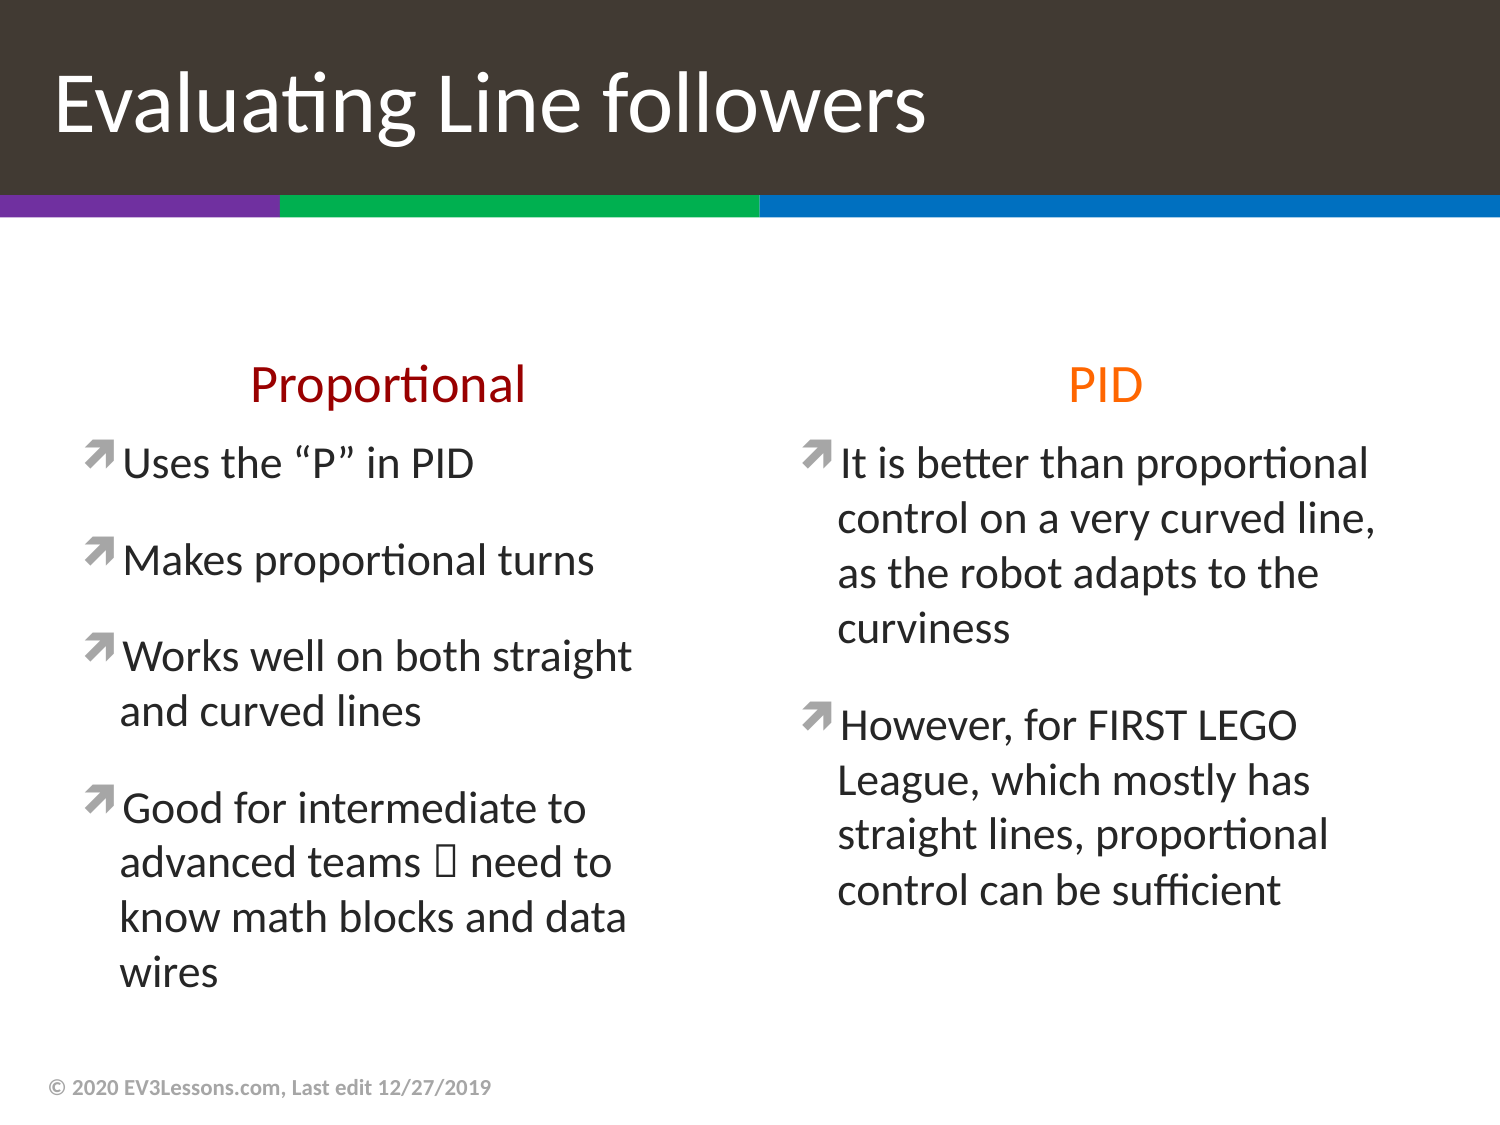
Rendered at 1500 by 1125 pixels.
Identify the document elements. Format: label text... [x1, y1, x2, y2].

list Proportional [66, 284, 712, 422]
list Uses the “P” in PID Makes proportional turns Works well on both straight and curved lines Good for intermediate to advanced teams  need to know math blocks and data wires [66, 425, 712, 1005]
list It is better than proportional control on a very curved line, as the robot adapts to the curviness However, for FIRST LEGO League, which mostly has straight lines, proportional control can be sufficient [784, 425, 1429, 1005]
list PID [784, 284, 1429, 422]
title Evaluating Line followers [0, 0, 1500, 195]
footer © 2020 EV3Lessons.com, Last edit 12/27/2019 [32, 1055, 1038, 1116]
